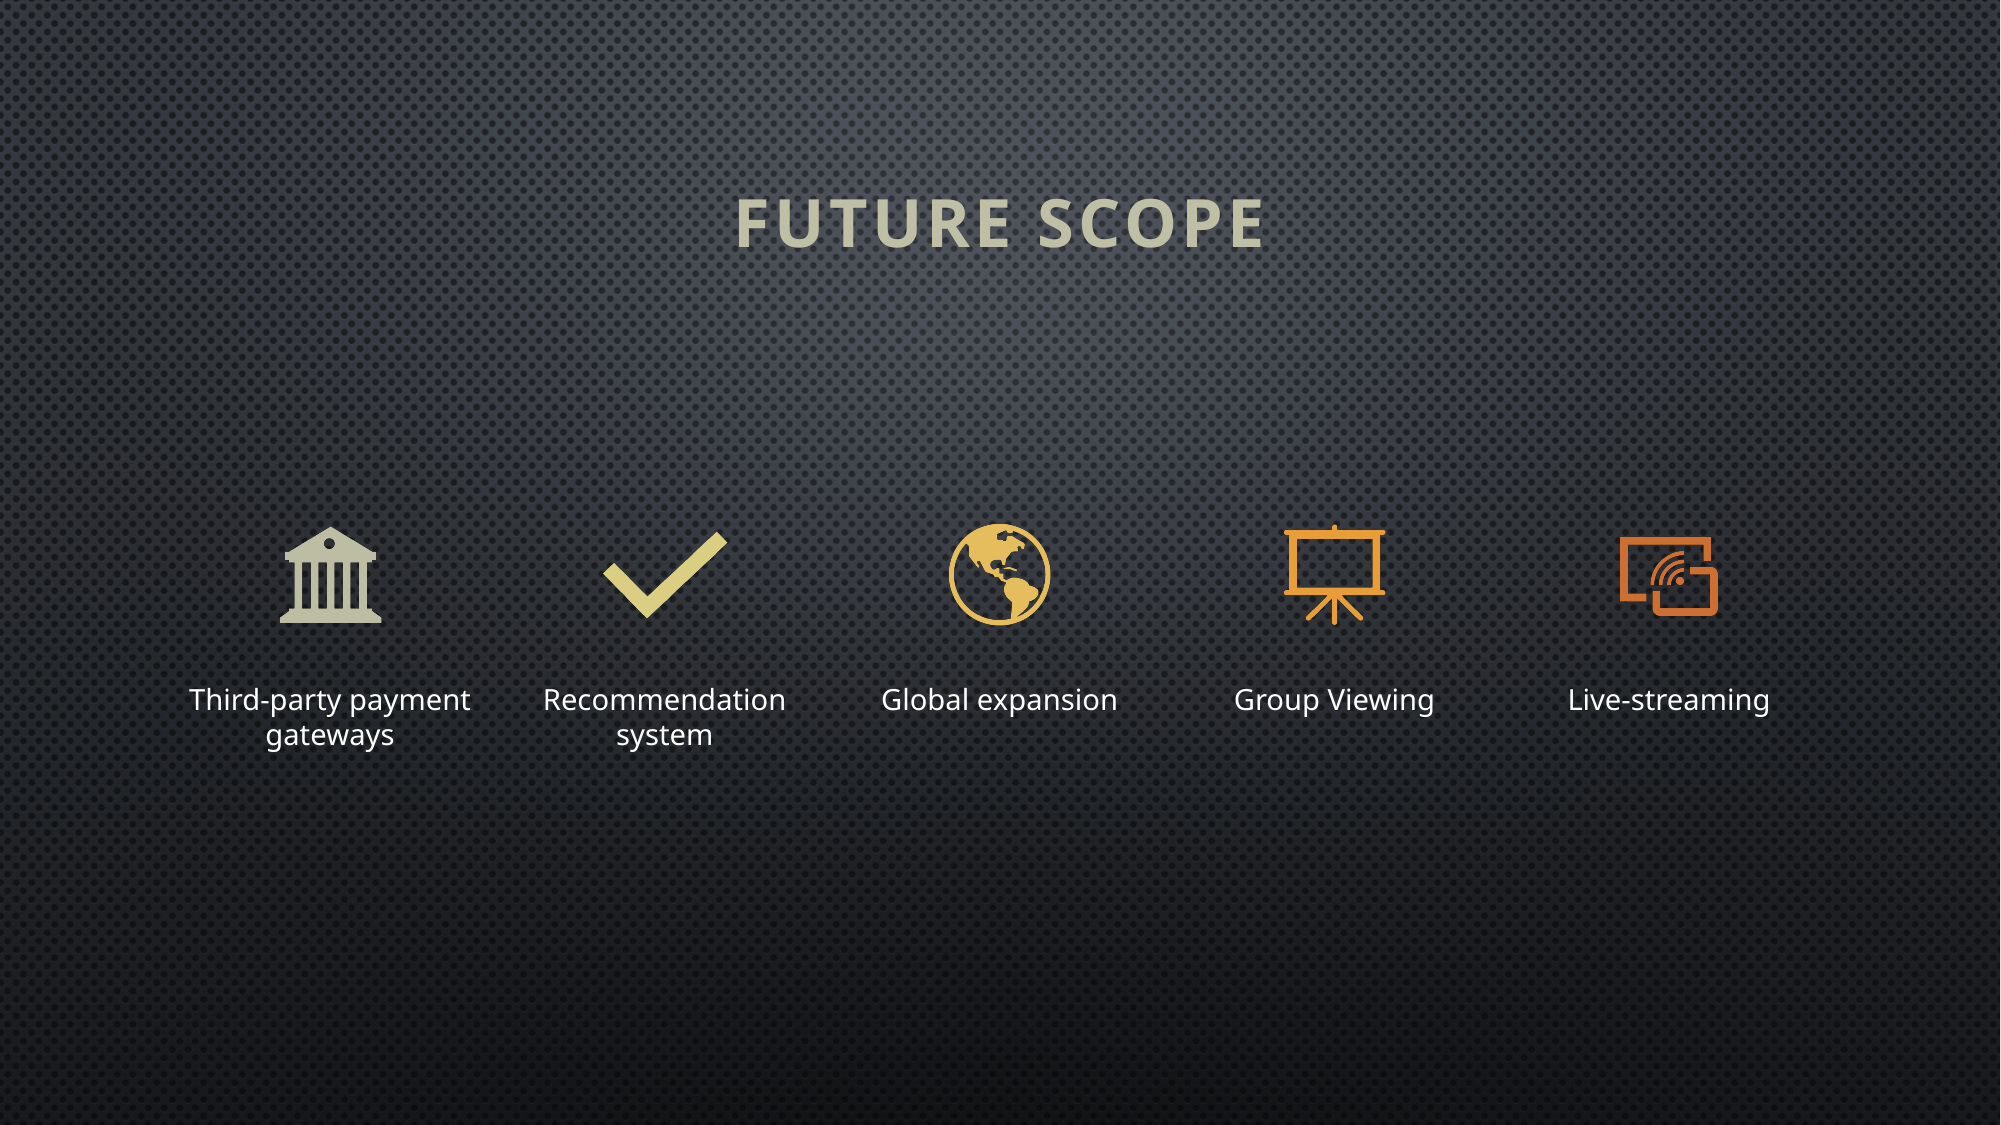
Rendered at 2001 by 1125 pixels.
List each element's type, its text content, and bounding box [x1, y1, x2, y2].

title Future scope [187, 99, 1813, 341]
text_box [186, 374, 1813, 931]
